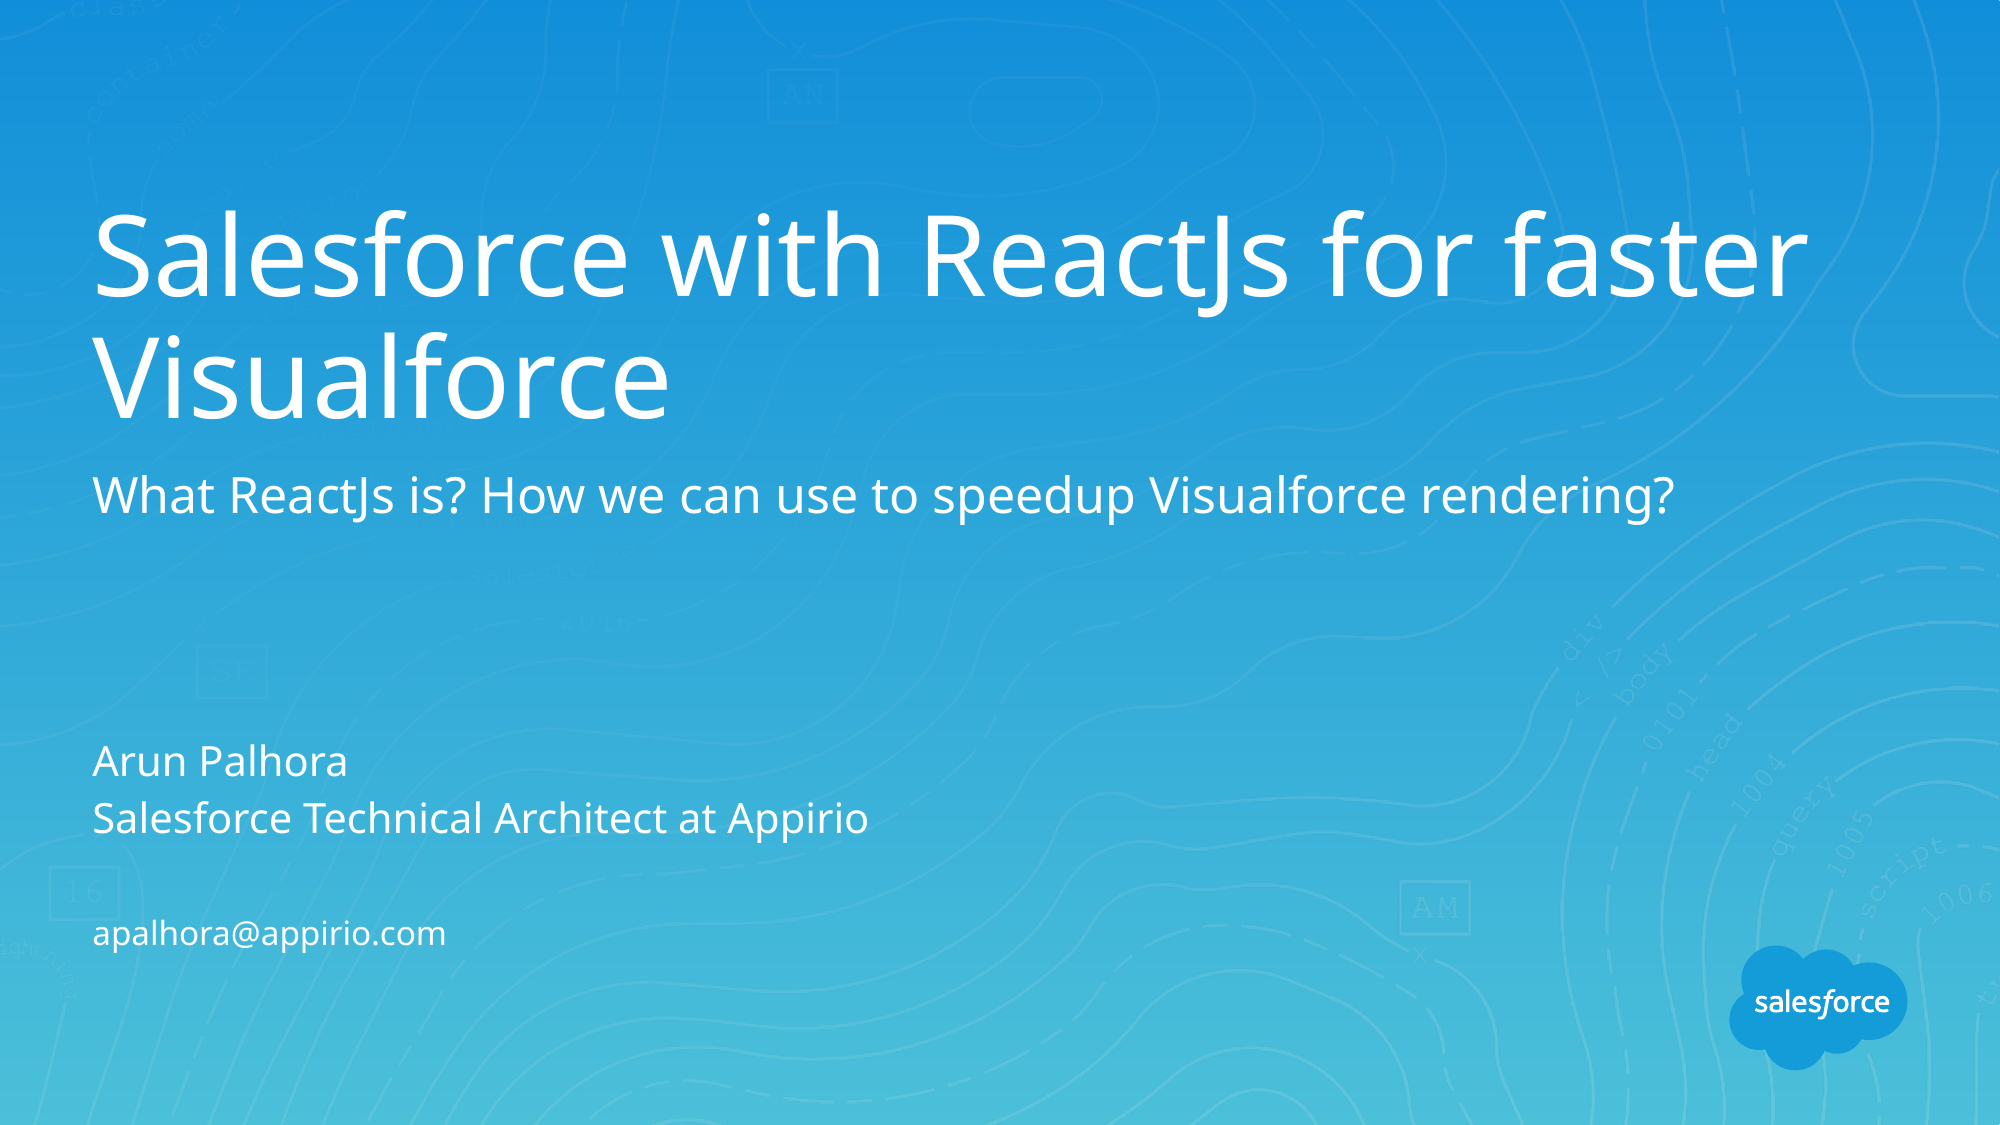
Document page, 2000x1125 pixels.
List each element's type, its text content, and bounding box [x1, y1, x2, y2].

list Arun Palhora Salesforce Technical Architect at Appirio [92, 735, 1496, 836]
list apalhora@appirio.com [92, 912, 1496, 1072]
title Salesforce with ReactJs for faster Visualforce [92, 135, 1908, 443]
picture [0, 0, 1999, 1125]
subtitle What ReactJs is? How we can use to speedup Visualforce rendering? [92, 463, 1908, 550]
